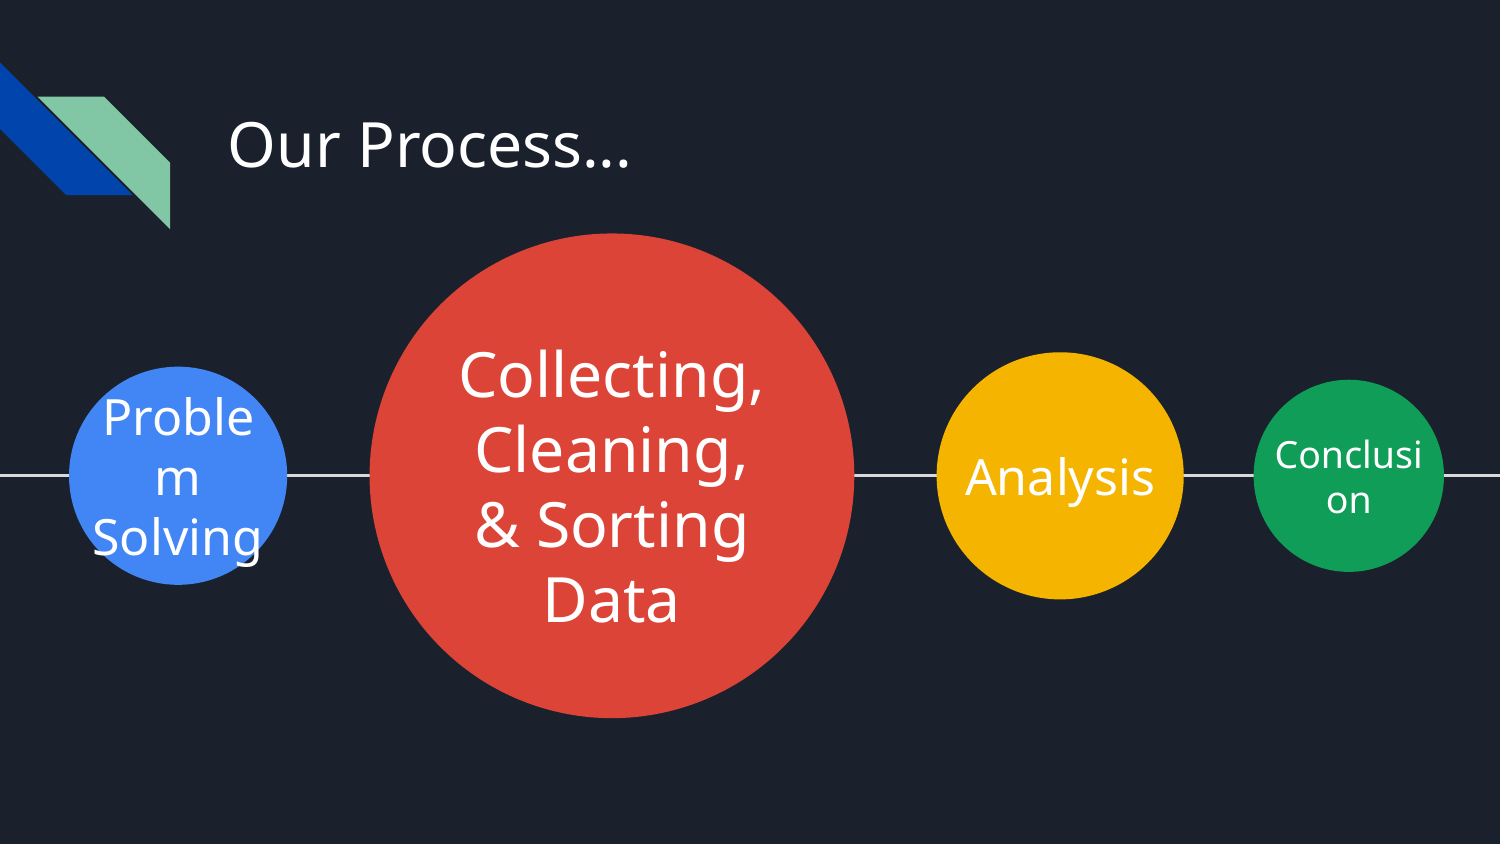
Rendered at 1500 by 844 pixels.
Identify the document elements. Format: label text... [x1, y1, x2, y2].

text_box Problem Solving [69, 425, 288, 474]
text_box Conclusion [1253, 425, 1444, 474]
text_box [947, 352, 1173, 425]
text_box [1268, 379, 1430, 425]
text_box Collecting, Cleaning, & Sorting Data [369, 483, 855, 627]
text_box [947, 526, 1174, 600]
text_box [81, 366, 275, 425]
text_box [422, 627, 802, 719]
text_box [81, 526, 275, 585]
text_box [409, 233, 815, 343]
text_box Conclusion [1253, 483, 1444, 526]
title Our Process... [212, 89, 1368, 240]
text_box Problem Solving [69, 483, 288, 526]
text_box [1267, 526, 1430, 572]
text_box Analysis [936, 425, 1184, 474]
text_box Collecting, Cleaning, & Sorting Data [369, 343, 855, 474]
text_box Analysis [936, 483, 1184, 526]
